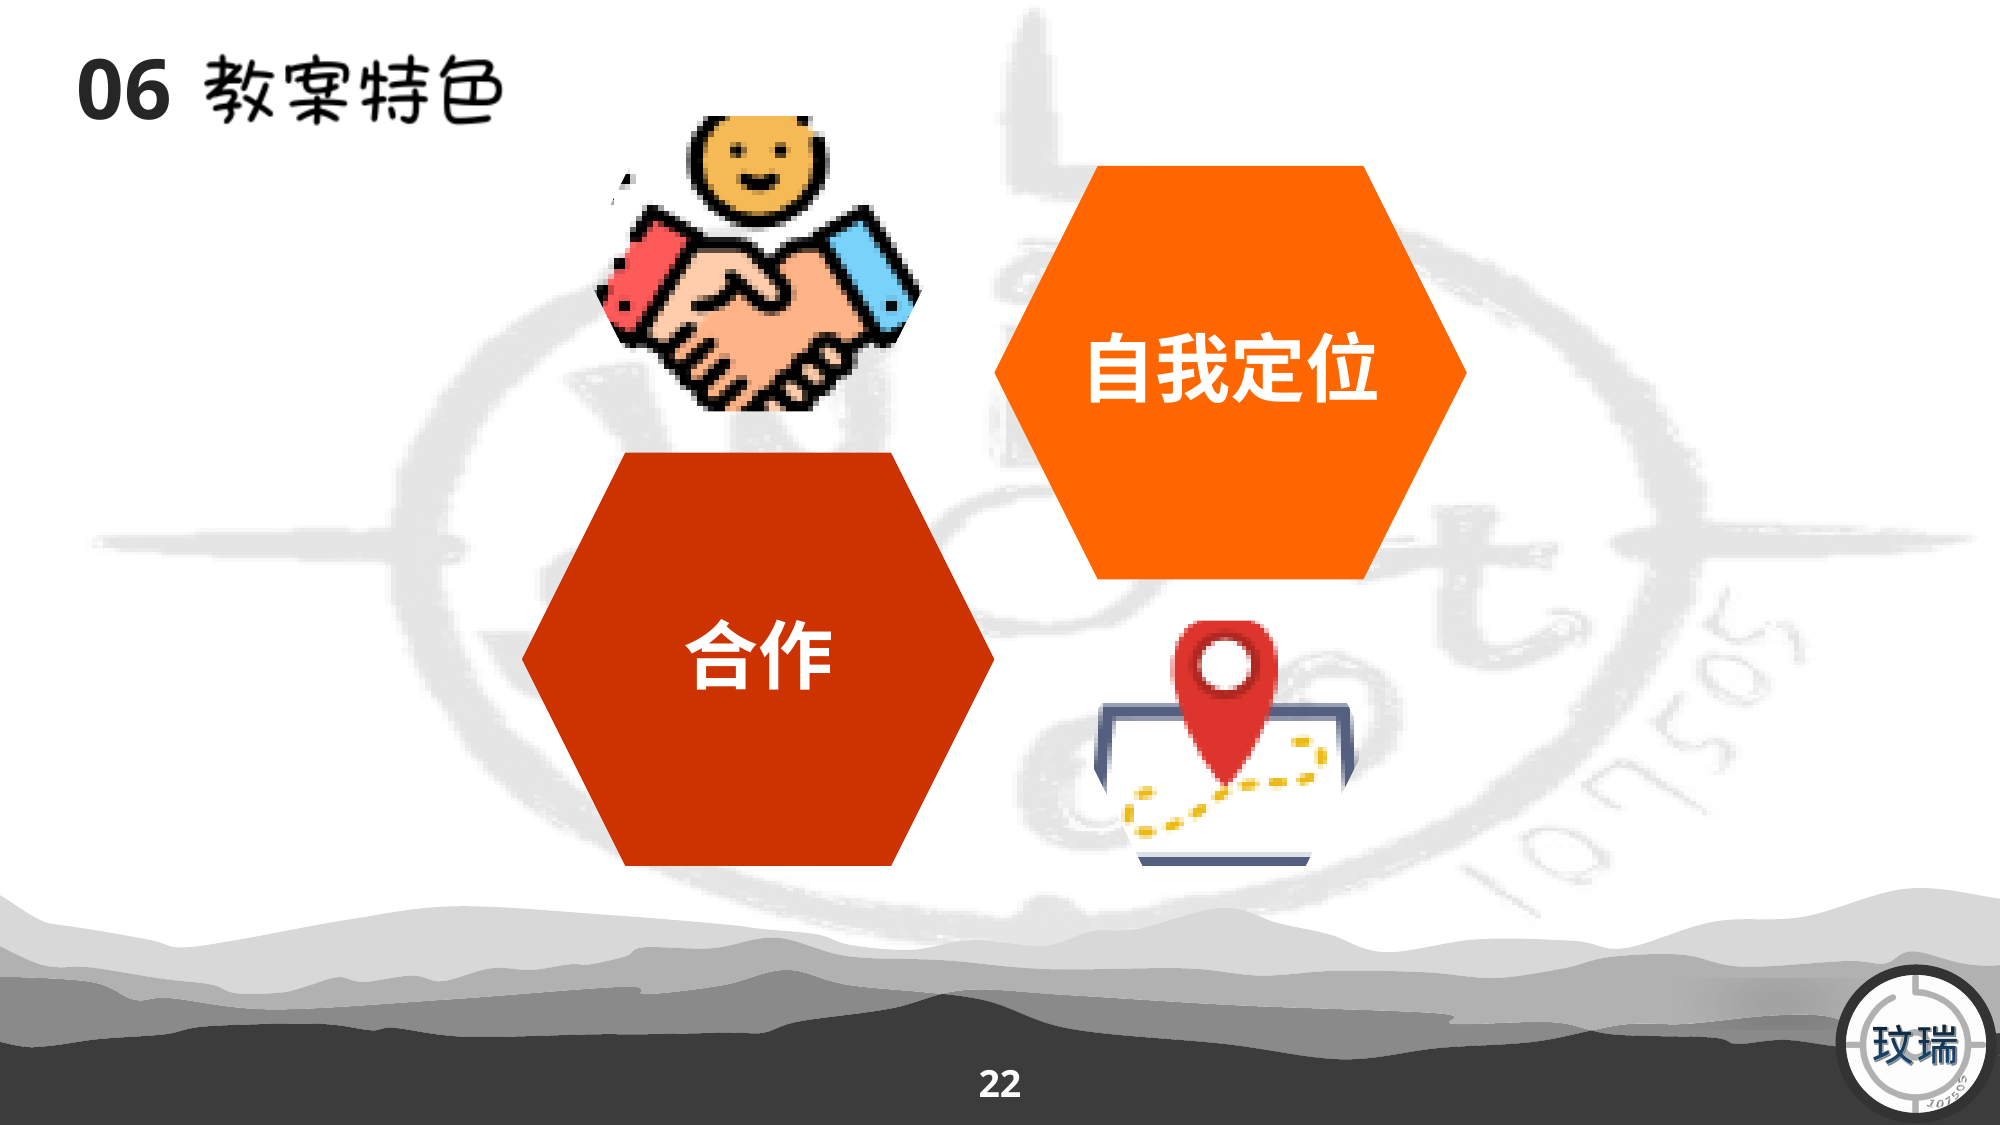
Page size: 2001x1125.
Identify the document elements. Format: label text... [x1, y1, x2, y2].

text_box 22 [1992, 1052, 2000, 1112]
text_box 22 [0, 1052, 1840, 1112]
list 06 [61, 39, 195, 137]
text_box [1080, 620, 1368, 867]
picture [194, 49, 522, 137]
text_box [994, 165, 1467, 580]
picture [1840, 969, 1992, 1119]
text_box [580, 115, 936, 412]
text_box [521, 452, 995, 867]
